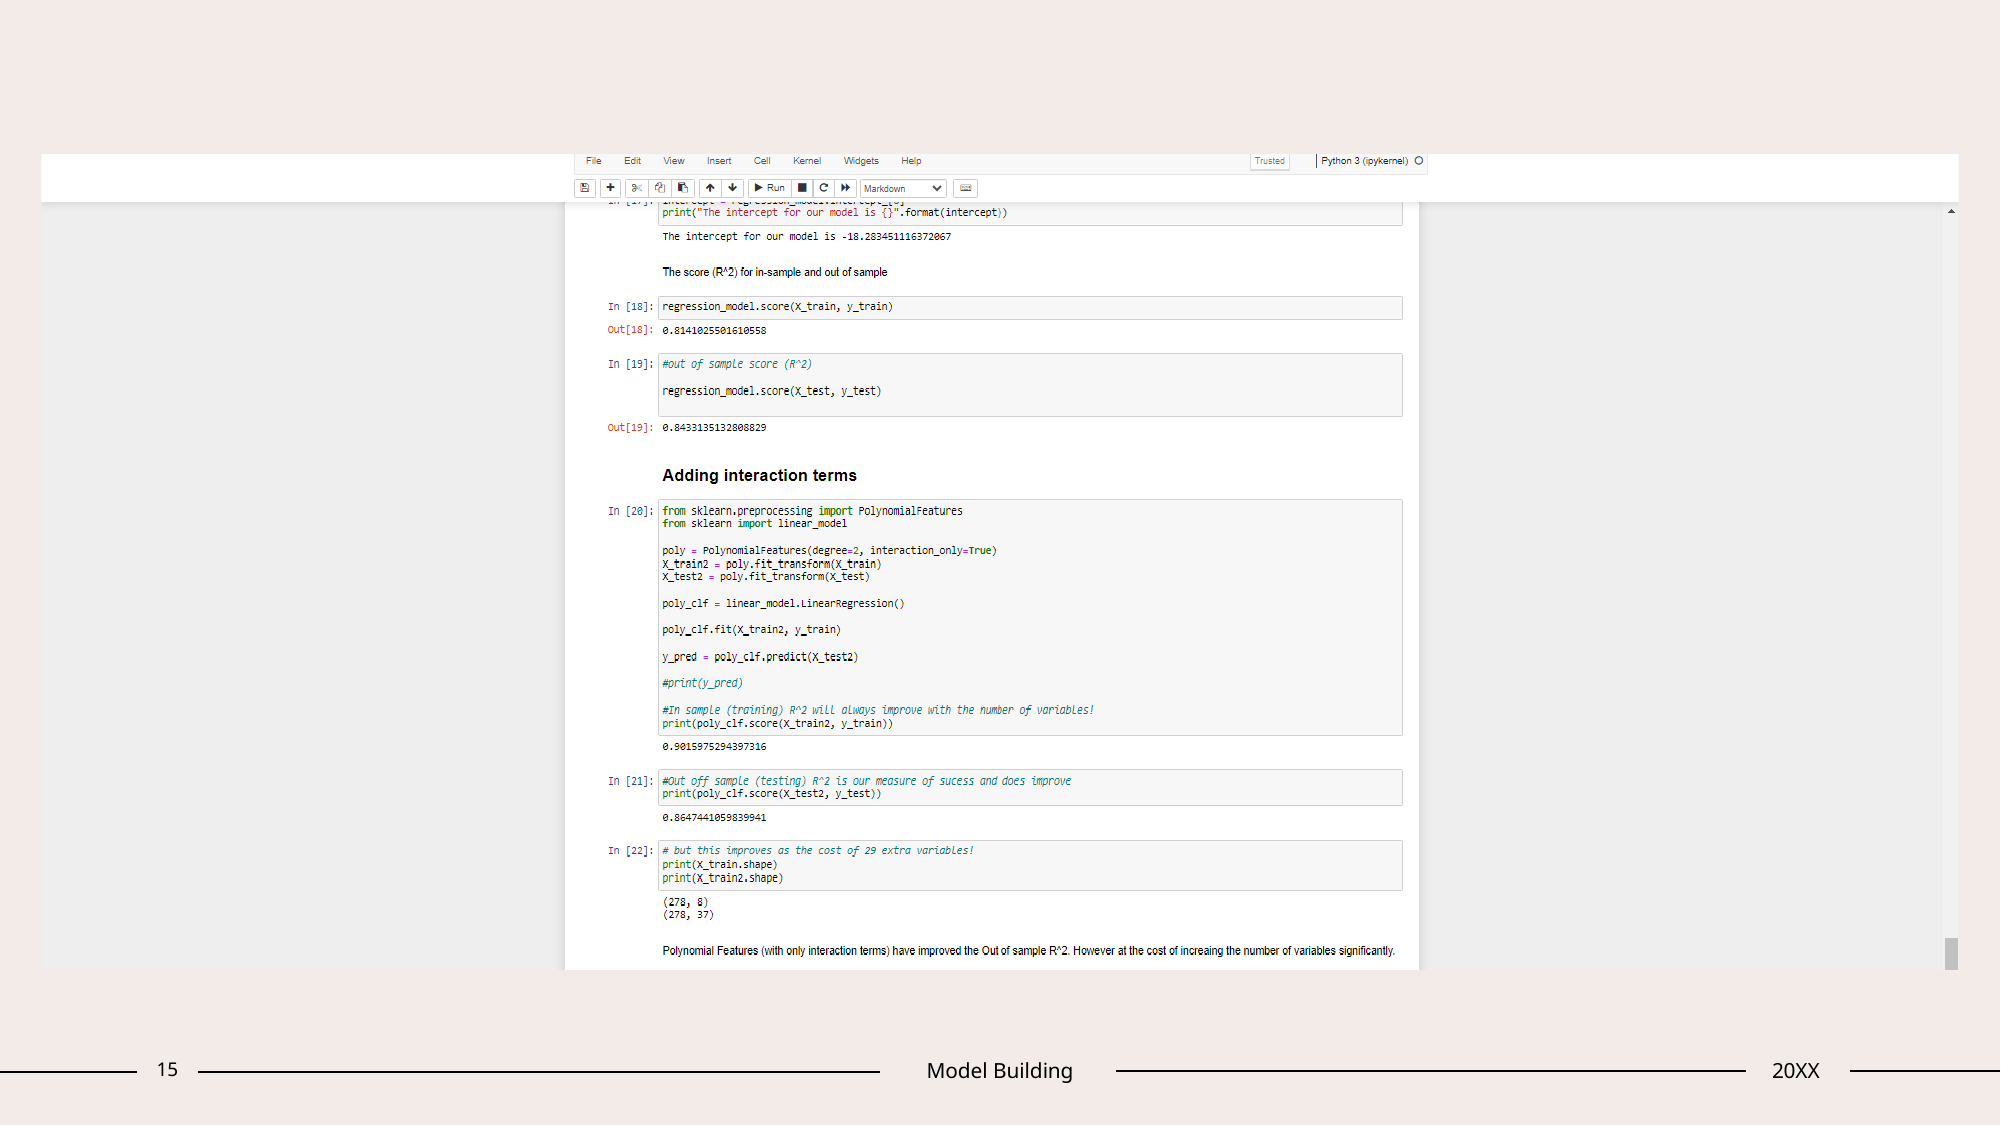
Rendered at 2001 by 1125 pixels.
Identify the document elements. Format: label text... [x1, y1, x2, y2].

slide_number 15 [137, 1050, 198, 1091]
slide_number 20XX [1743, 1050, 1849, 1091]
picture [41, 154, 1959, 970]
footer Model Building [879, 1050, 1120, 1091]
